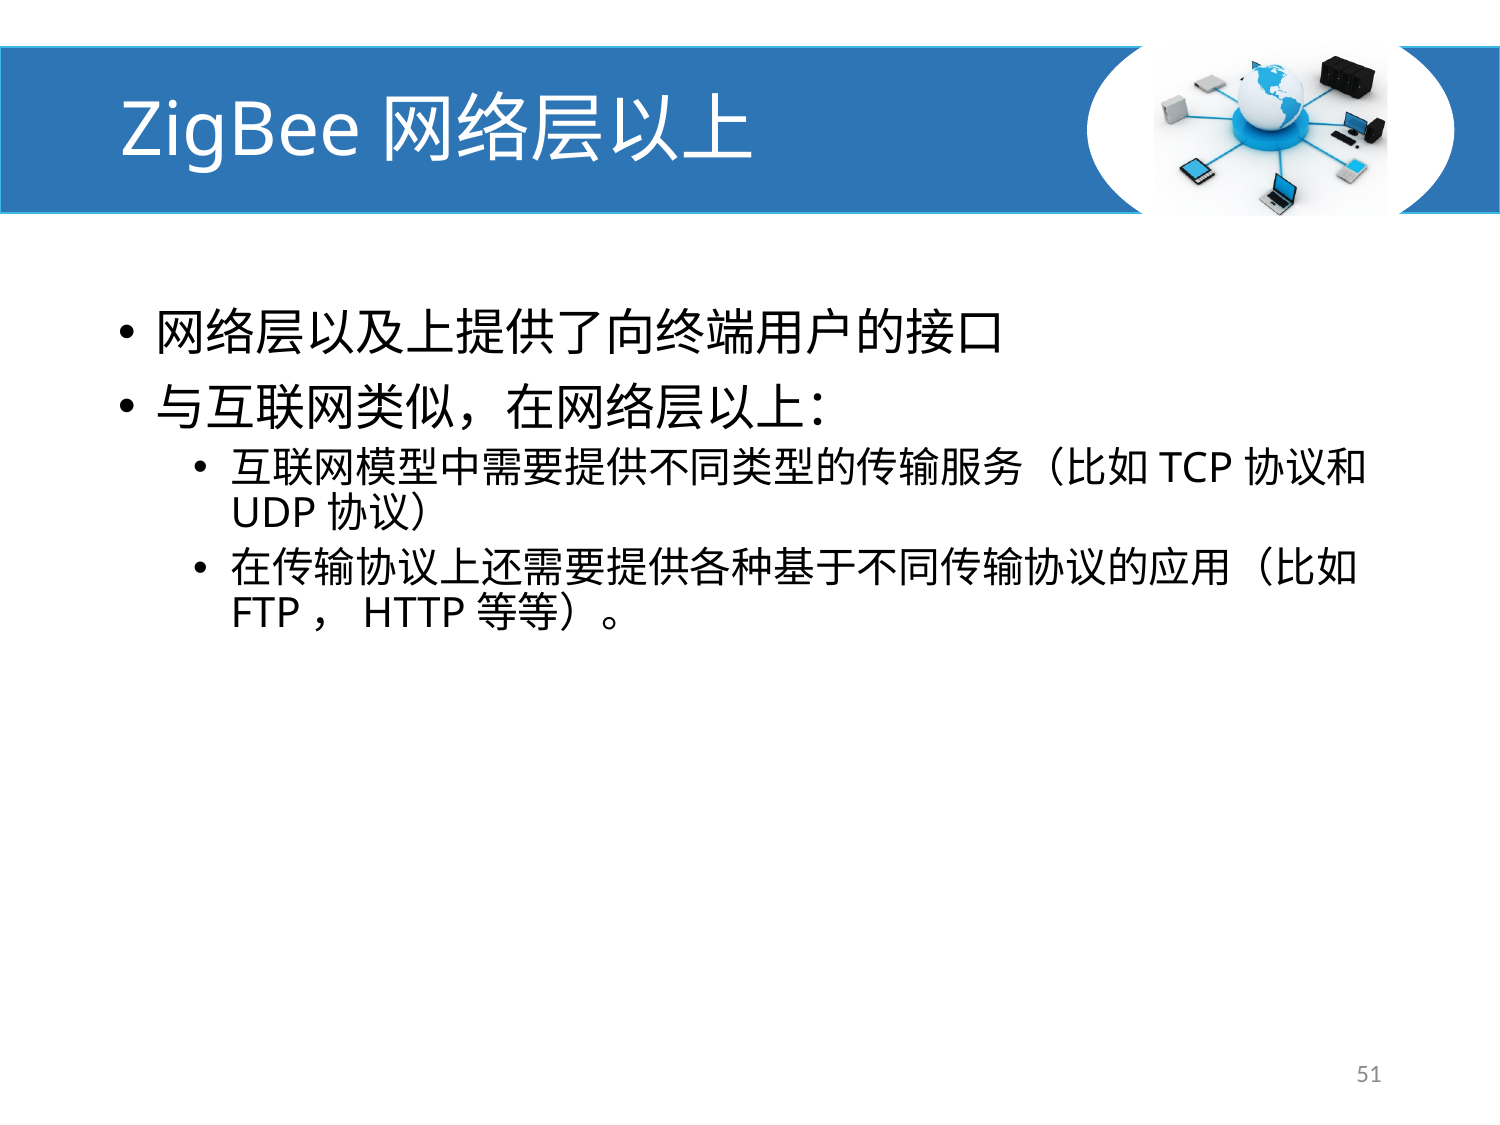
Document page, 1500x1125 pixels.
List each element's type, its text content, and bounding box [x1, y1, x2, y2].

slide_number 51 [1059, 1042, 1397, 1103]
title ZigBee网络层以上 [105, 50, 1060, 214]
list 网络层以及上提供了向终端用户的接口 与互联网类似，在网络层以上： 互联网模型中需要提供不同类型的传输服务（比如TCP协议和UDP协议） 在传输协议上还需要提供各种基于不同传输协议的应用（比如FTP，HTTP等等）。 [103, 299, 1397, 1014]
picture [1154, 46, 1388, 216]
